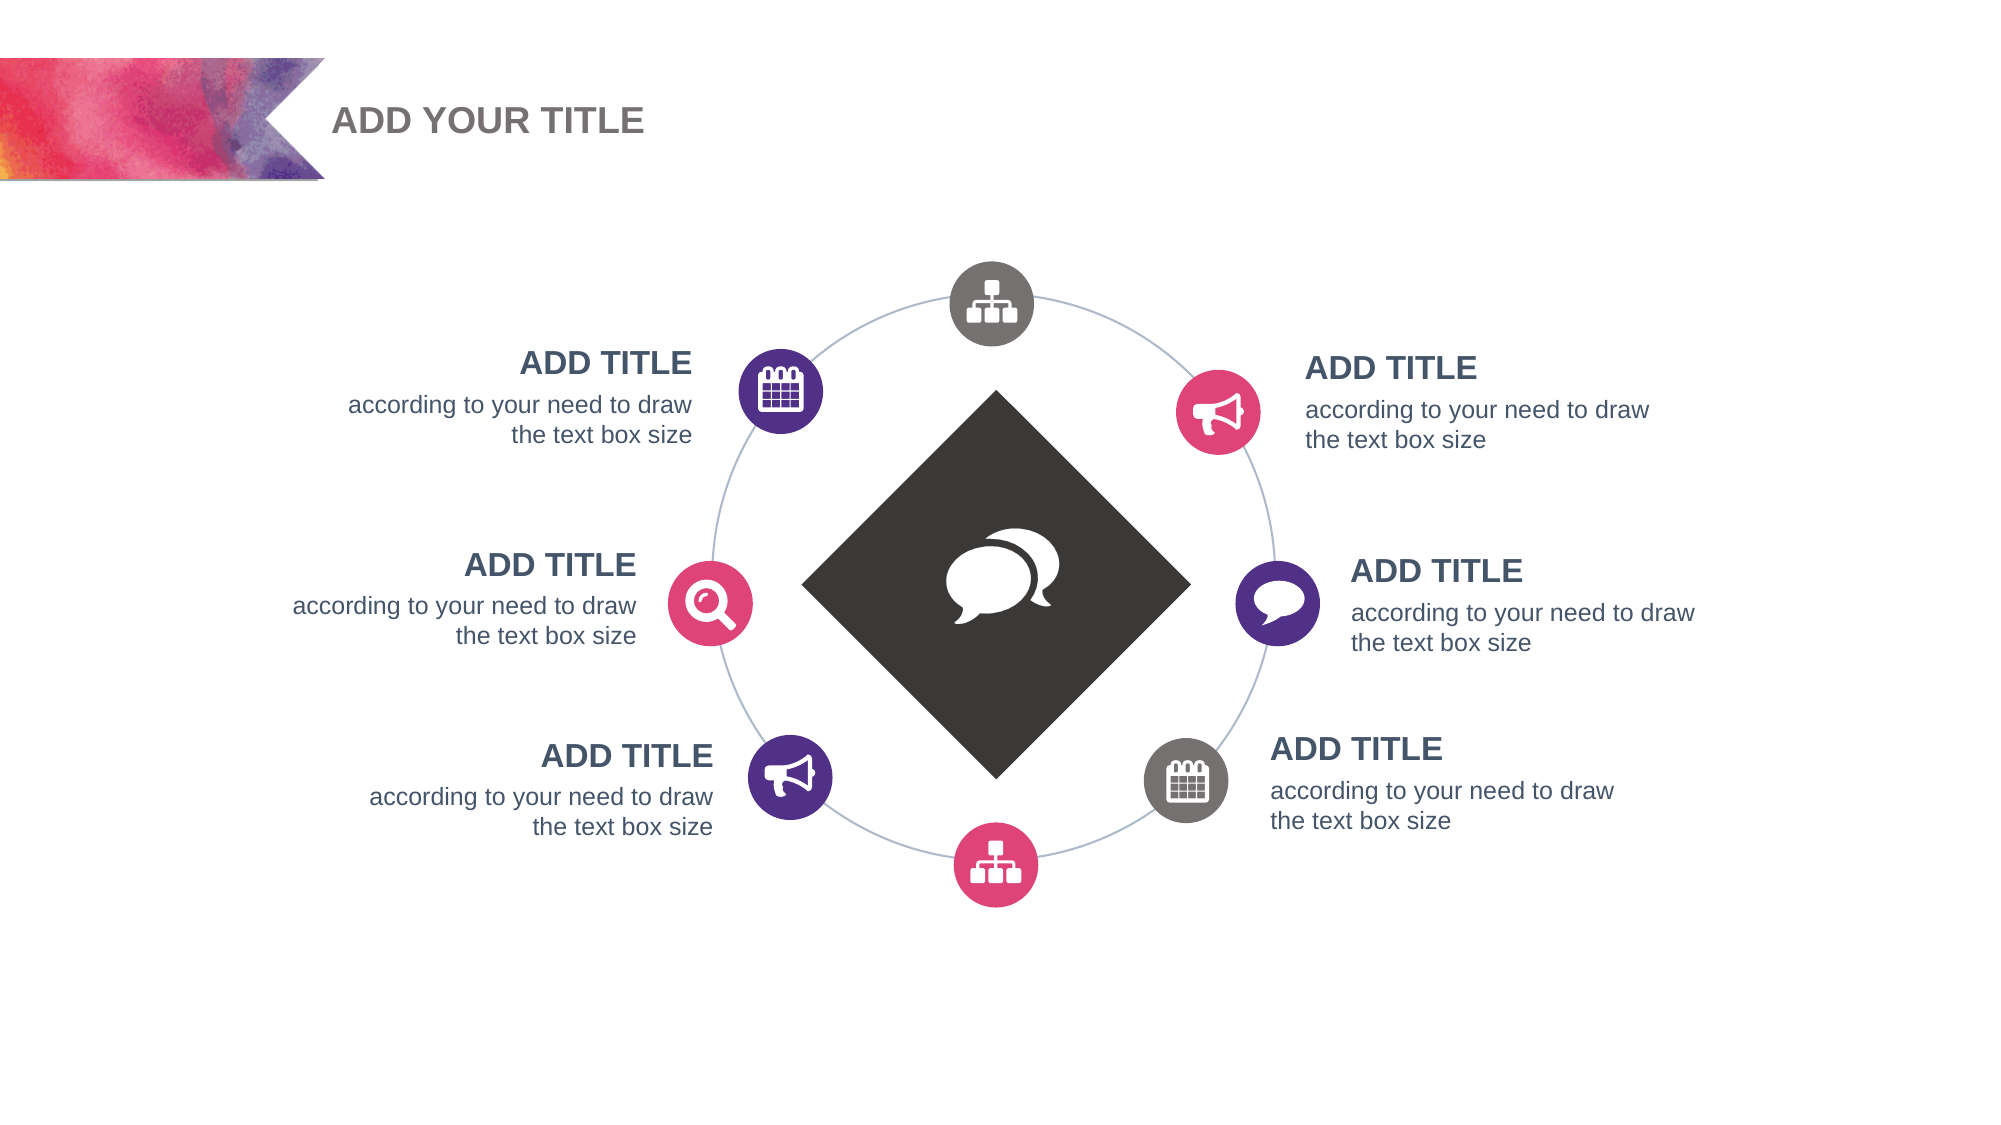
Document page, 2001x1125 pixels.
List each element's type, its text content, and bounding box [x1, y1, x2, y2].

text_box [953, 822, 1039, 908]
text_box ADD TITLE [372, 341, 693, 382]
text_box [966, 280, 1018, 323]
text_box ADD TITLE [316, 542, 638, 583]
text_box [1143, 738, 1229, 824]
text_box [949, 261, 1035, 347]
text_box [1253, 580, 1305, 626]
text_box [738, 348, 824, 435]
text_box according to your need to draw the text box size [331, 780, 714, 841]
picture [945, 527, 1061, 625]
text_box [970, 840, 1022, 884]
text_box [1193, 392, 1244, 436]
text_box [1235, 560, 1321, 647]
text_box [758, 366, 804, 412]
text_box [685, 579, 737, 631]
text_box [667, 560, 753, 647]
picture [0, 58, 326, 179]
text_box [764, 754, 816, 797]
text_box according to your need to draw the text box size [254, 589, 638, 650]
text_box [747, 734, 833, 821]
text_box according to your need to draw the text box size [310, 388, 693, 449]
text_box [1166, 760, 1210, 803]
text_box [712, 296, 1275, 858]
text_box ADD TITLE [1350, 549, 1671, 590]
text_box ADD TITLE [1269, 727, 1591, 768]
text_box ADD TITLE [393, 733, 714, 774]
text_box ADD YOUR TITLE [329, 88, 661, 149]
text_box according to your need to draw the text box size [1351, 596, 1734, 657]
text_box [1176, 369, 1261, 455]
text_box according to your need to draw the text box size [1270, 774, 1654, 835]
text_box according to your need to draw the text box size [1305, 393, 1689, 454]
text_box ADD TITLE [1304, 346, 1625, 387]
